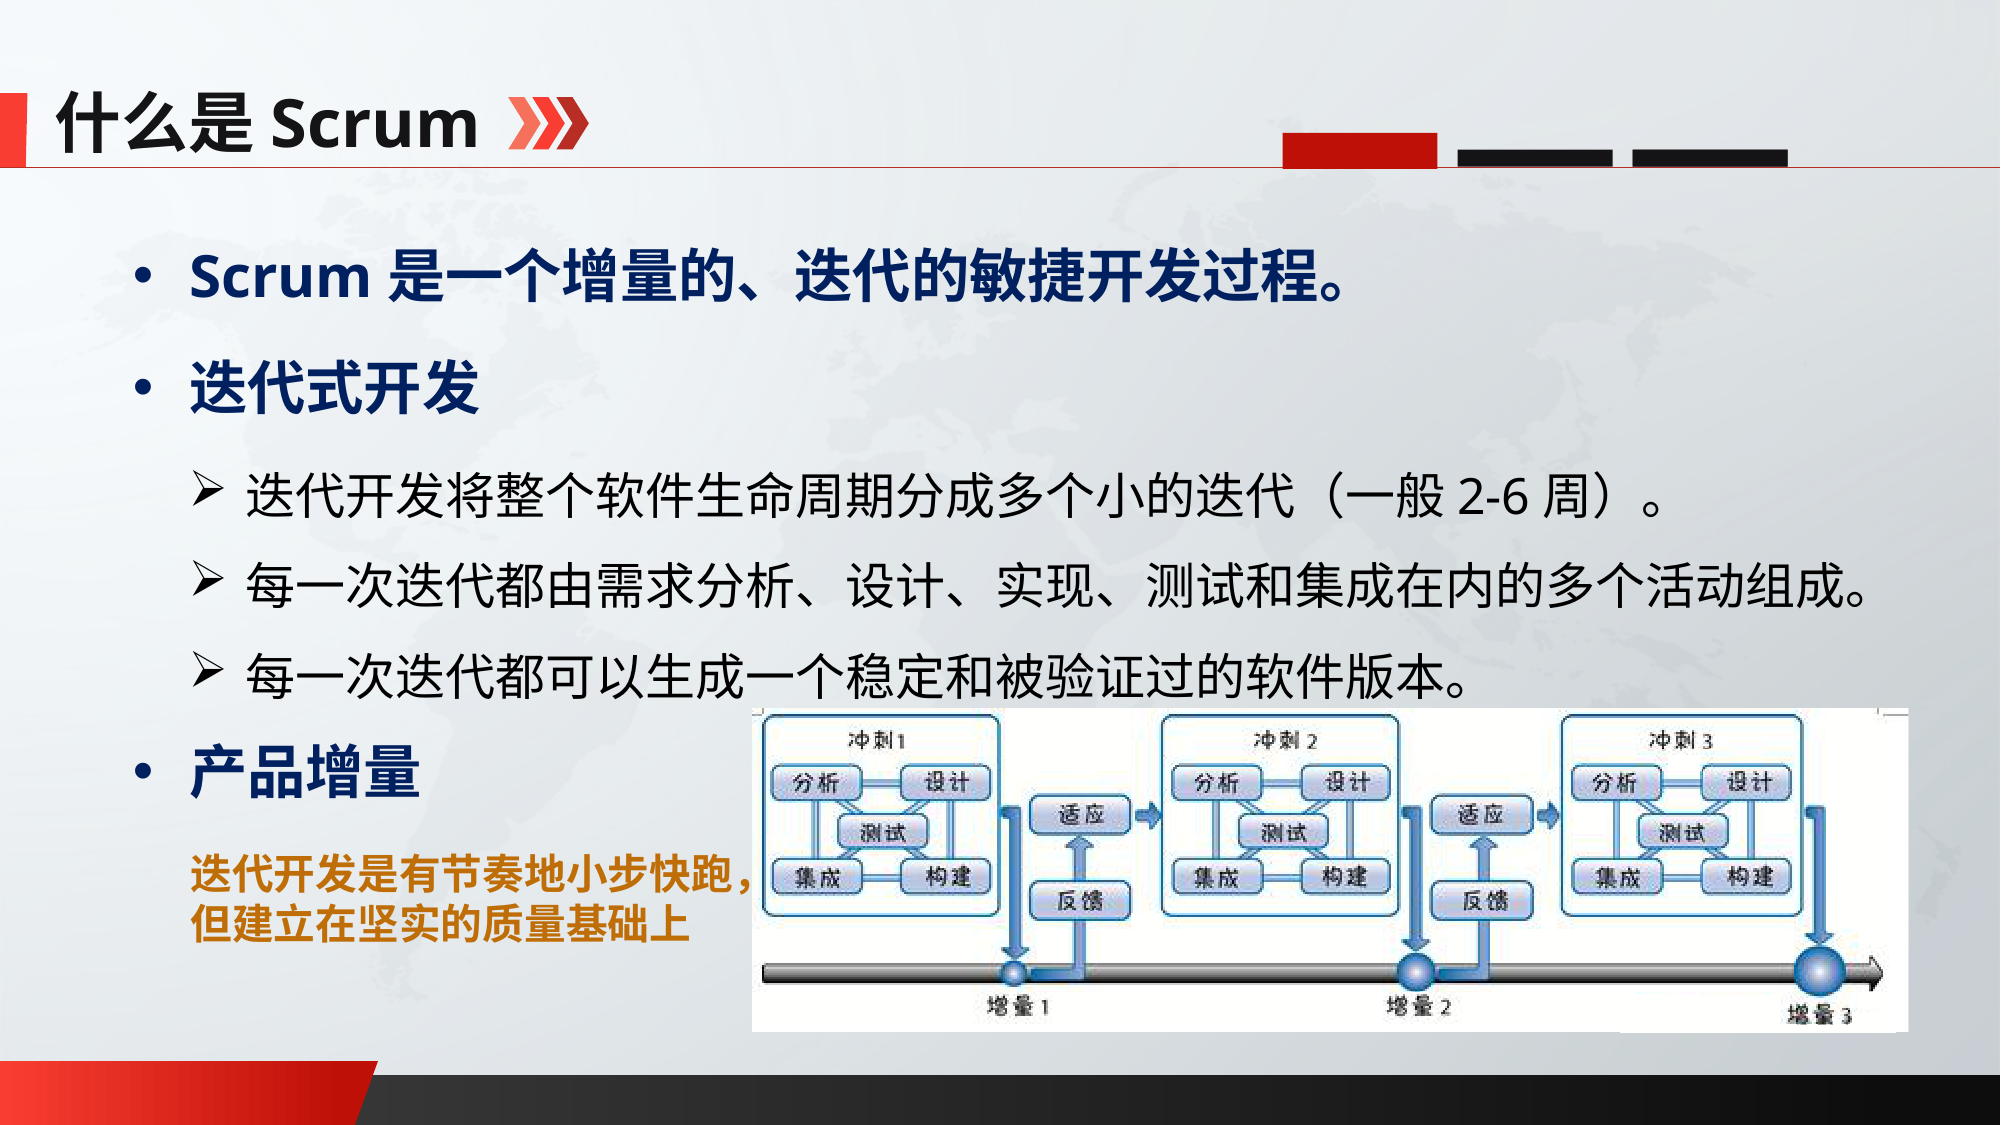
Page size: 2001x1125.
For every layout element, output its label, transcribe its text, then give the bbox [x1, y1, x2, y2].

text_box [1632, 149, 1789, 167]
text_box Scrum是一个增量的、迭代的敏捷开发过程。 迭代式开发 迭代开发将整个软件生命周期分成多个小的迭代（一般2-6周）。 每一次迭代都由需求分析、设计、实现、测试和集成在内的多个活动组成。 每一次迭代都可以生成一个稳定和被验证过的软件版本。 产品增量 [118, 214, 1865, 813]
text_box 什么是Scrum [39, 73, 497, 167]
text_box [1281, 132, 1438, 167]
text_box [508, 97, 589, 150]
text_box 迭代开发是有节奏地小步快跑，但建立在坚实的质量基础上 [175, 840, 752, 955]
picture [752, 708, 1909, 1033]
text_box [1457, 149, 1614, 167]
